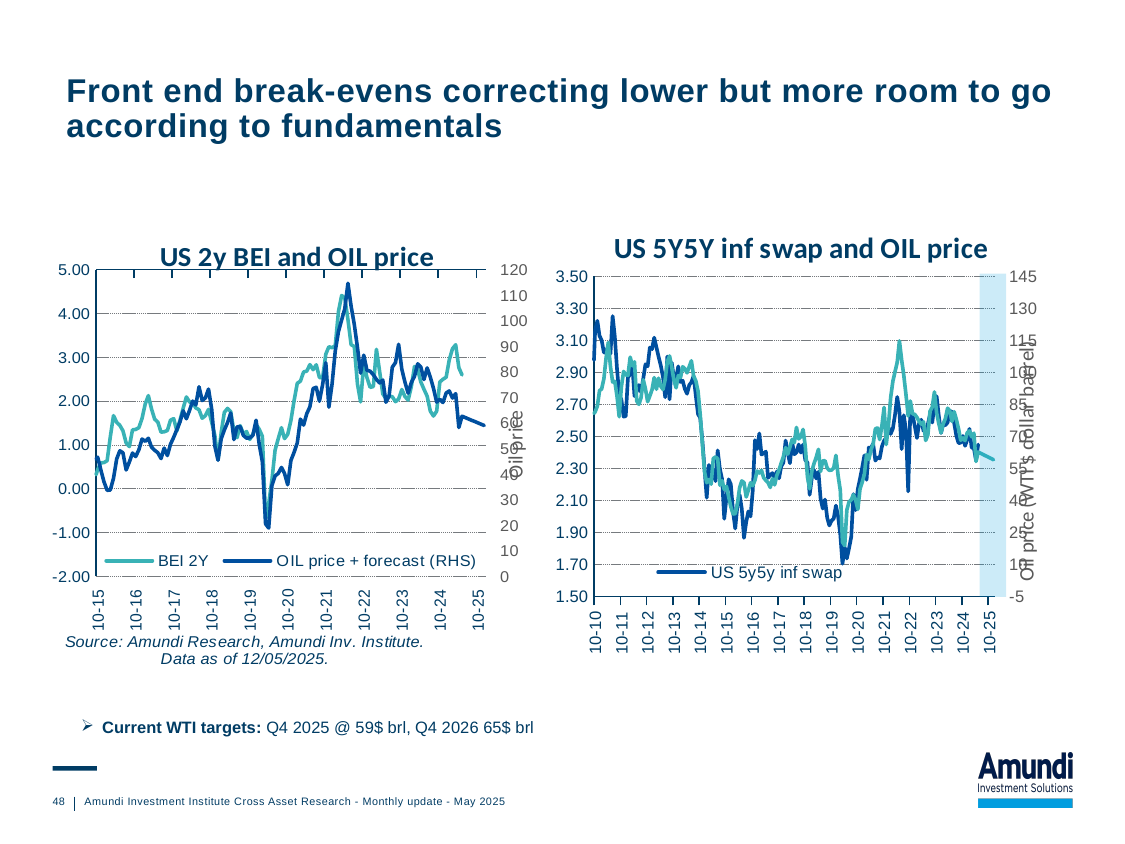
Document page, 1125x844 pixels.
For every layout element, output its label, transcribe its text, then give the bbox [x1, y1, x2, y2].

footer Amundi Investment Institute Cross Asset Research - Monthly update - May 2025 [84, 794, 726, 817]
text_box Current WTI targets: Q4 2025 @ 59$ brl, Q4 2026 65$ brl [66, 710, 1031, 745]
chart [555, 210, 1045, 693]
chart [51, 221, 534, 673]
title Front end break-evens correcting lower but more room to go according to fundamentals [66, 74, 1059, 156]
picture [978, 752, 1073, 798]
slide_number 48 [52, 794, 75, 817]
